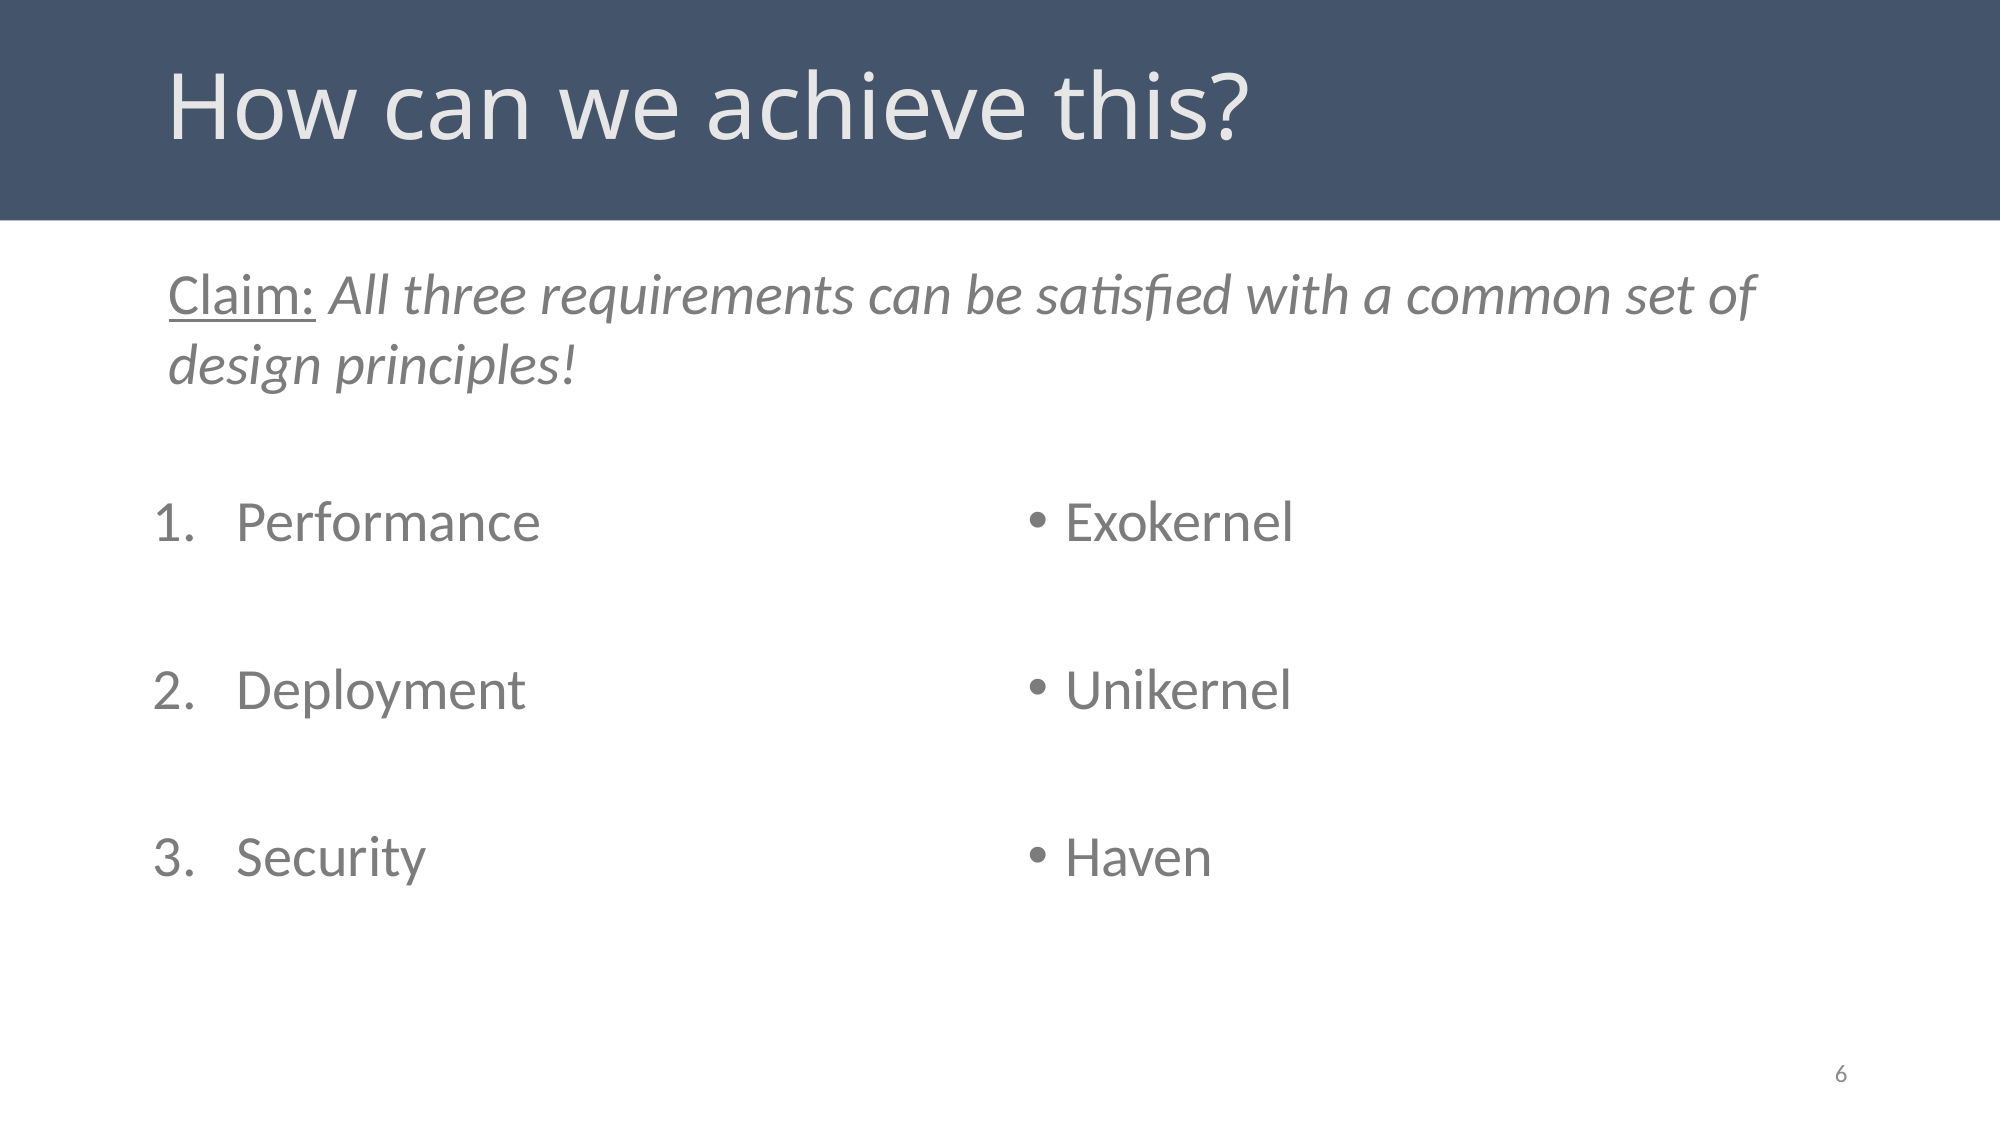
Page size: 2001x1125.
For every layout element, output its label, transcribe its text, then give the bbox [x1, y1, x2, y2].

slide_number 6 [1412, 1042, 1863, 1103]
list Performance Deployment Security [137, 483, 988, 1014]
title How can we achieve this? [0, 0, 2000, 221]
text_box Claim: All three requirements can be satisfied with a common set of design principles! [153, 249, 1863, 404]
list Exokernel Unikernel Haven [1012, 483, 1863, 1014]
